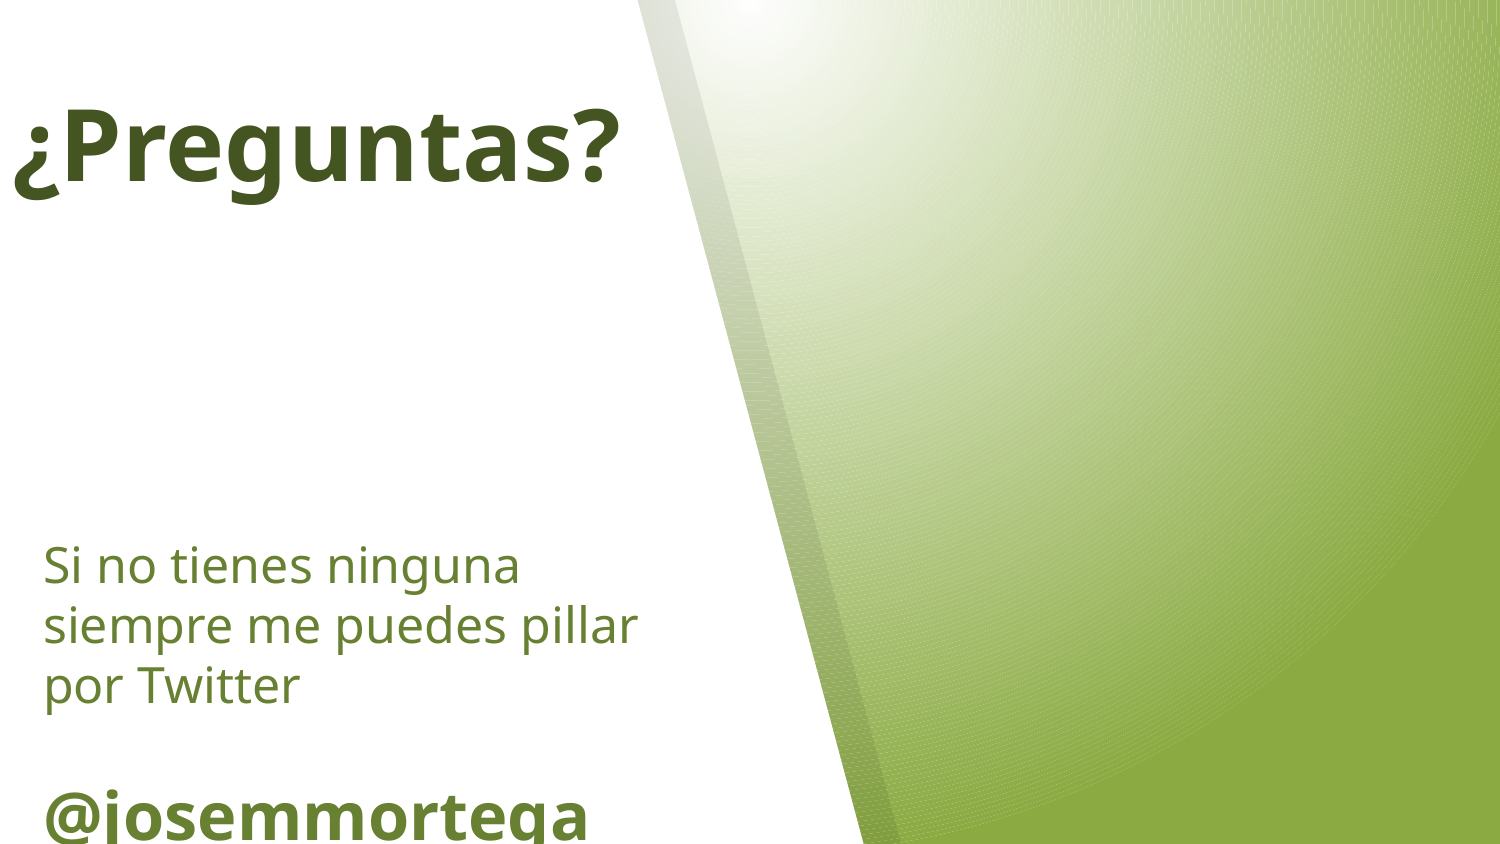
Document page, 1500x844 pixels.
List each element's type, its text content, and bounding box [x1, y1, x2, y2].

text_box ¿Preguntas? [0, 73, 636, 209]
text_box Si no tienes ninguna siempre me puedes pillar por Twitter @josemmortega [28, 526, 733, 844]
